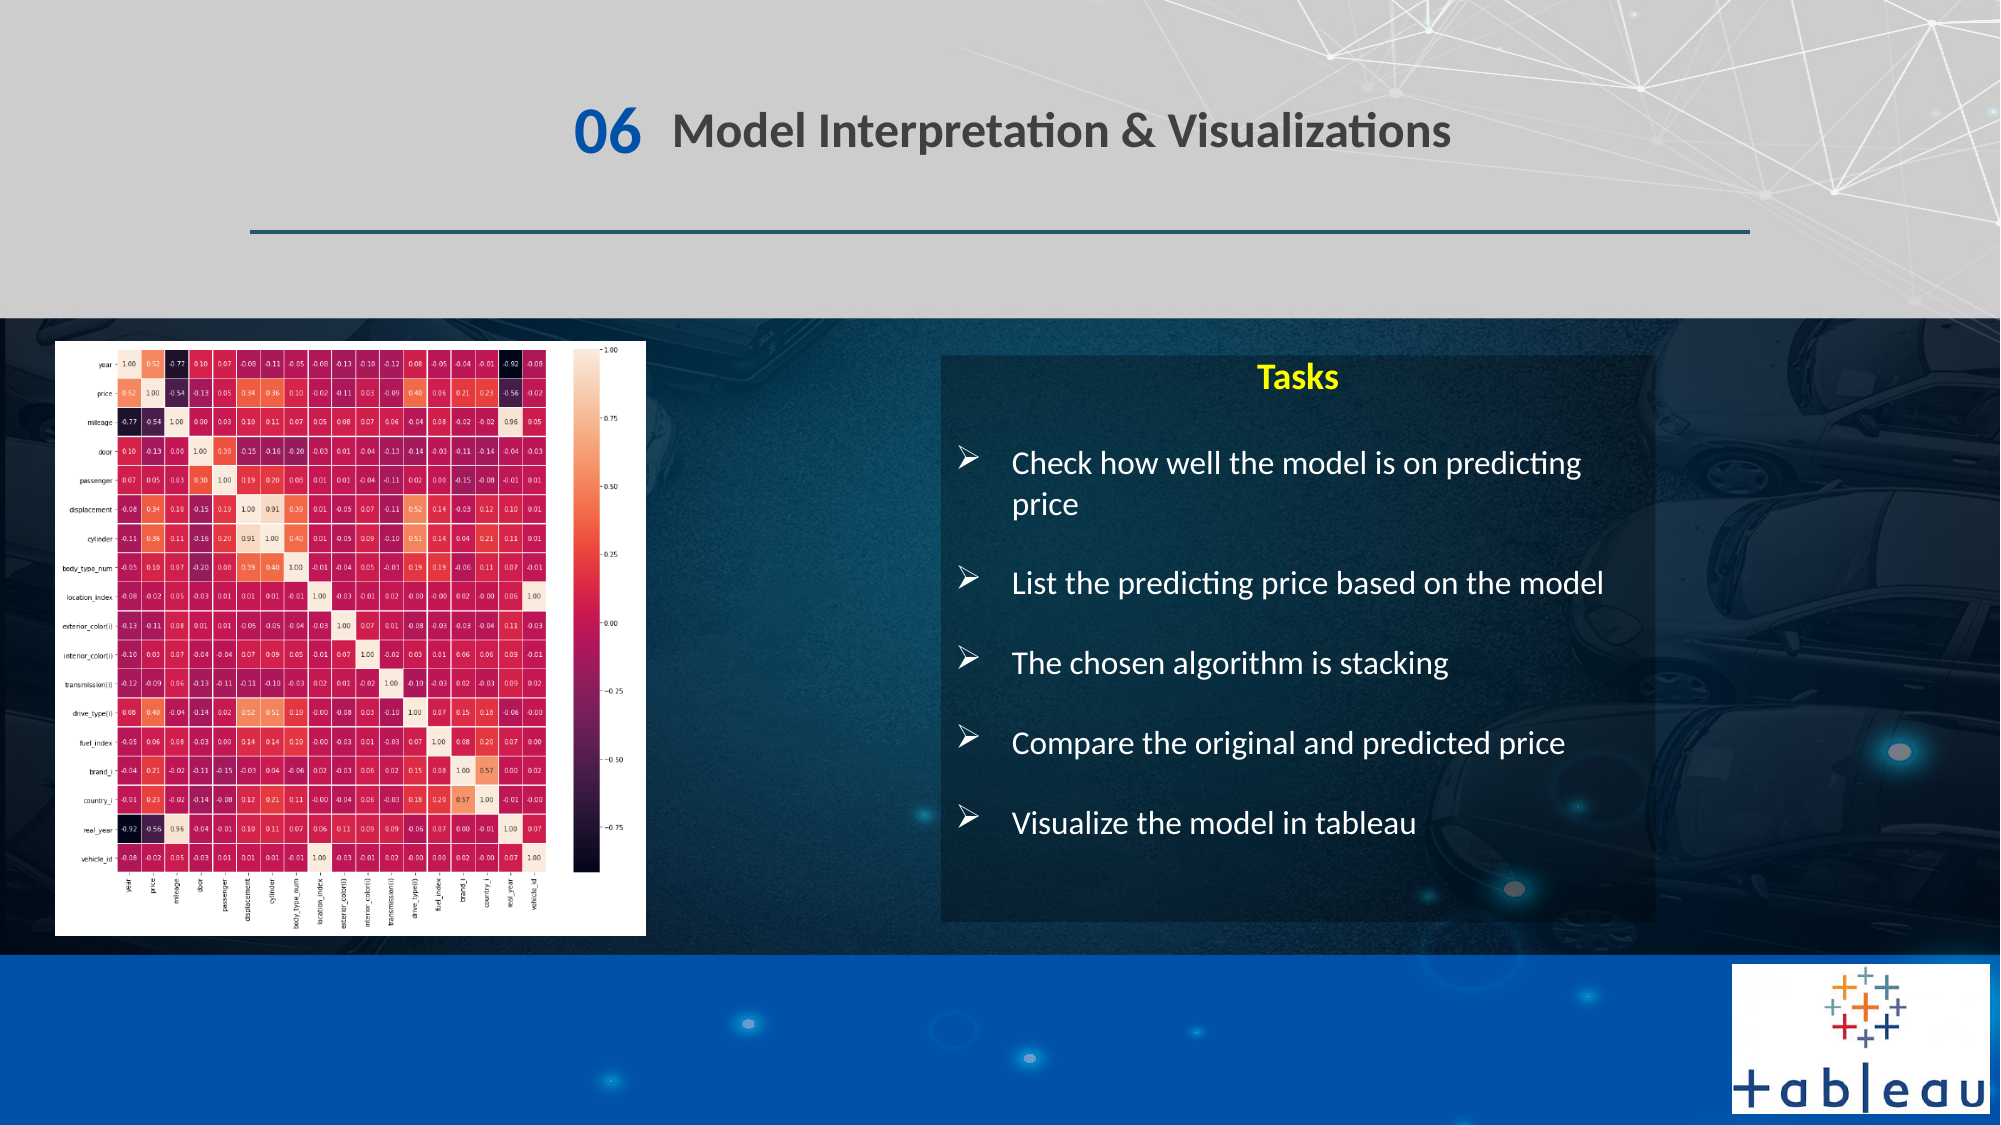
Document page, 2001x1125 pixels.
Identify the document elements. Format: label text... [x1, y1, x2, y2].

text_box Tasks Check how well the model is on predicting price List the predicting price based on the model The chosen algorithm is stacking Compare the original and predicted price Visualize the model in tableau [939, 353, 1657, 924]
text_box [249, 79, 1751, 232]
picture [0, 0, 2000, 1125]
